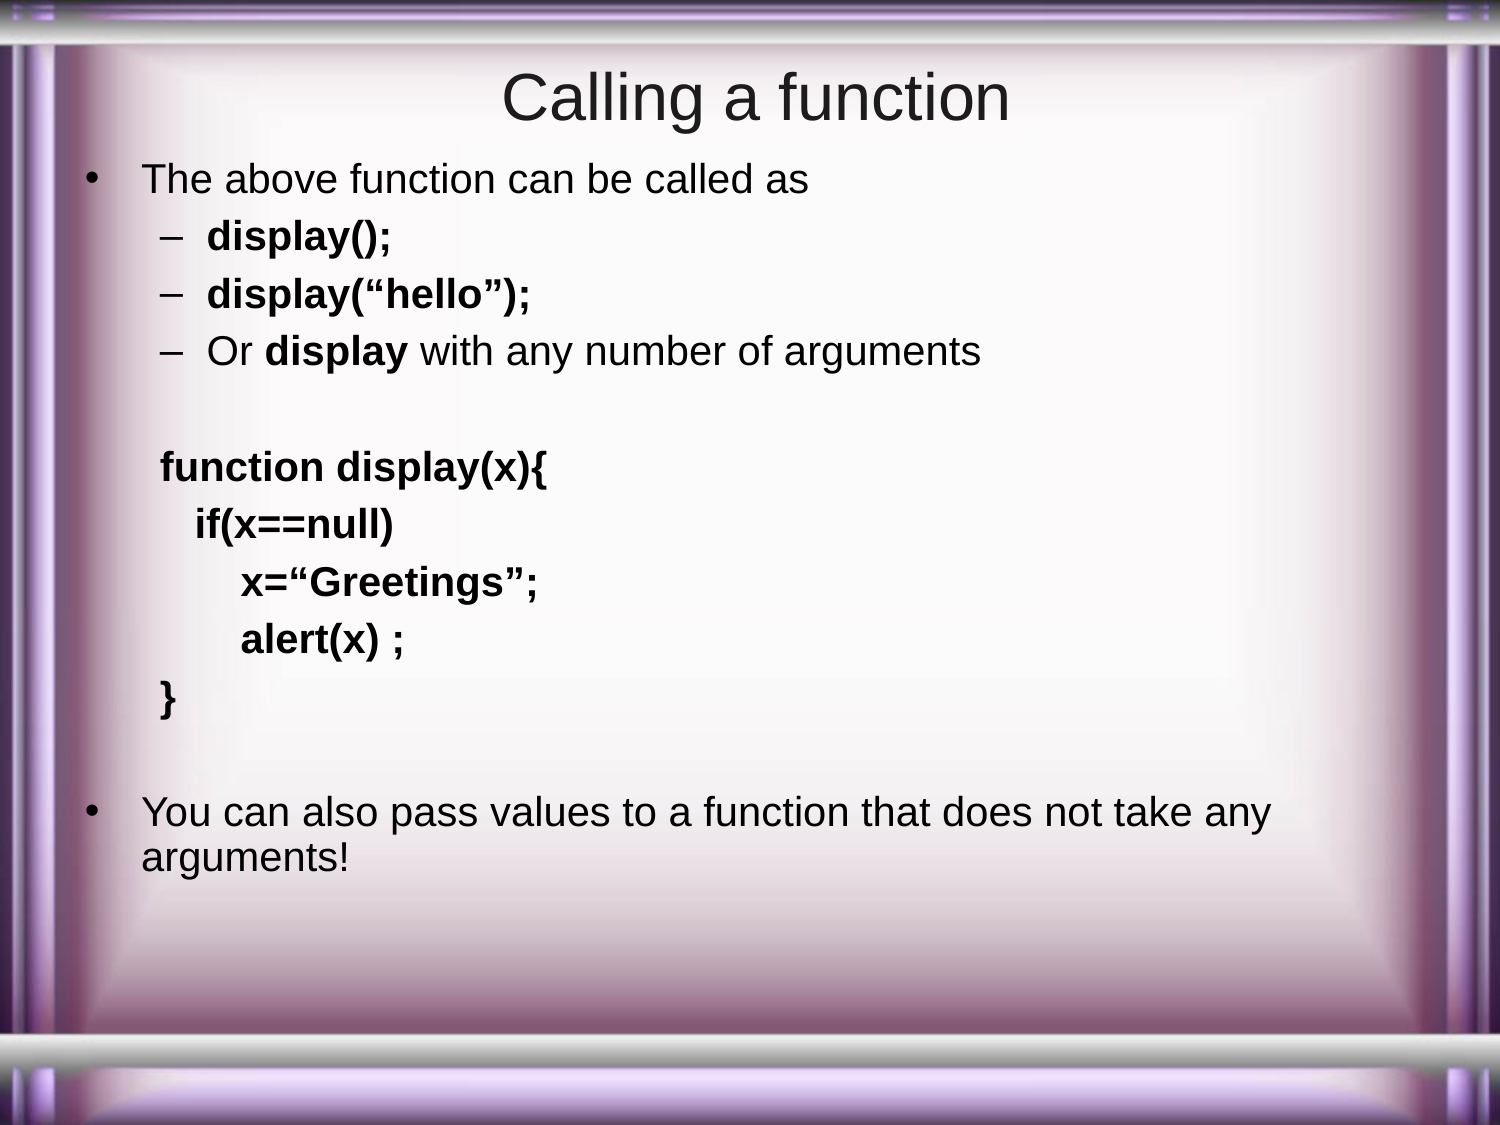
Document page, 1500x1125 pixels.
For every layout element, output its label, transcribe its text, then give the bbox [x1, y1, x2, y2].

text_box Calling a function [81, 0, 1432, 188]
text_box The above function can be called as display(); display(“hello”); Or display with any number of arguments function display(x){ if(x==null) x=“Greetings”; alert(x) ; } You can also pass values to a function that does not take any arguments! [70, 149, 1414, 1013]
picture [0, 0, 1500, 1125]
